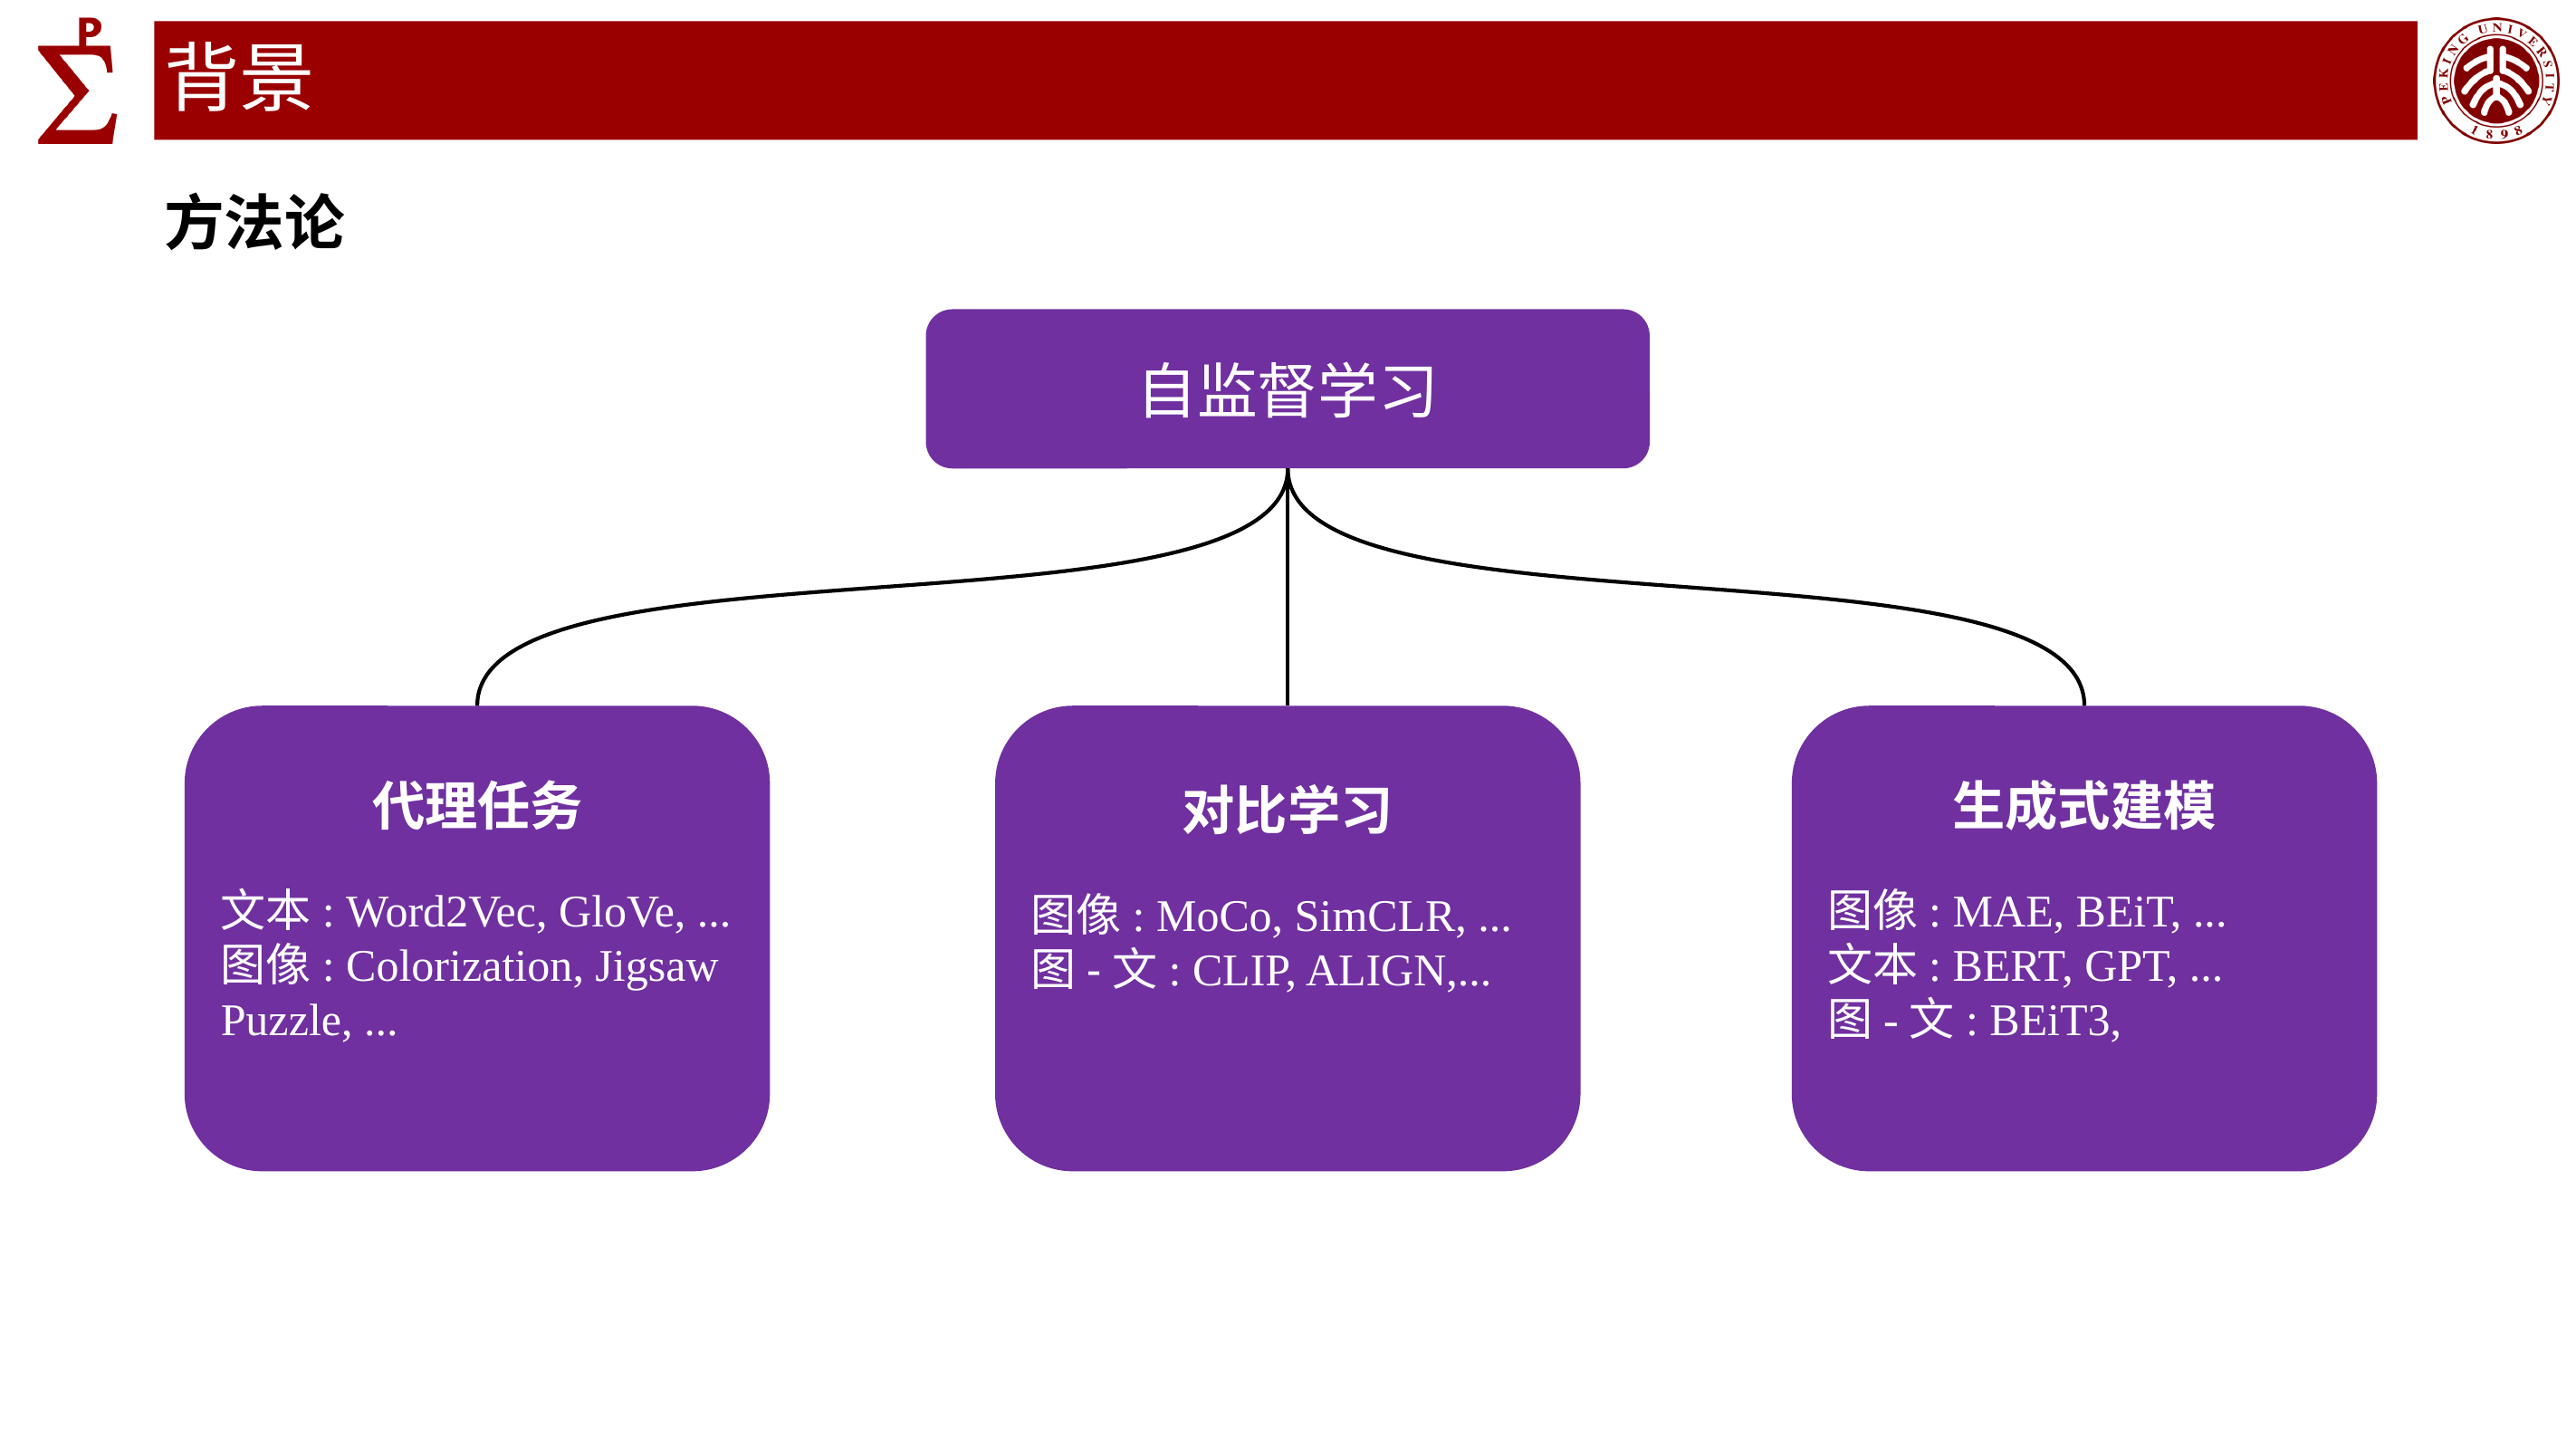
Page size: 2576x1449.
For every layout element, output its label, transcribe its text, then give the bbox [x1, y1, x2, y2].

text_box [184, 705, 771, 1172]
text_box 对比学习 图像: MoCo, SimCLR, ... 图-文: CLIP, ALIGN,... [1023, 766, 1553, 1051]
text_box [1791, 705, 2378, 1172]
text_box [763, 181, 1001, 993]
title 背景 [150, 24, 2411, 135]
text_box 代理任务 文本: Word2Vec, GloVe, ... 图像: Colorization, Jigsaw Puzzle, ... [213, 767, 742, 1051]
picture [34, 15, 119, 147]
text_box 生成式建模 图像: MAE, BEiT, ... 文本: BERT, GPT, ... 图-文: BEiT3, [1819, 766, 2350, 1051]
picture [2433, 17, 2560, 144]
text_box 自监督学习 [1001, 309, 1566, 469]
text_box [995, 705, 1581, 1172]
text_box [1566, 188, 1805, 986]
text_box 方法论 [150, 178, 2411, 1449]
